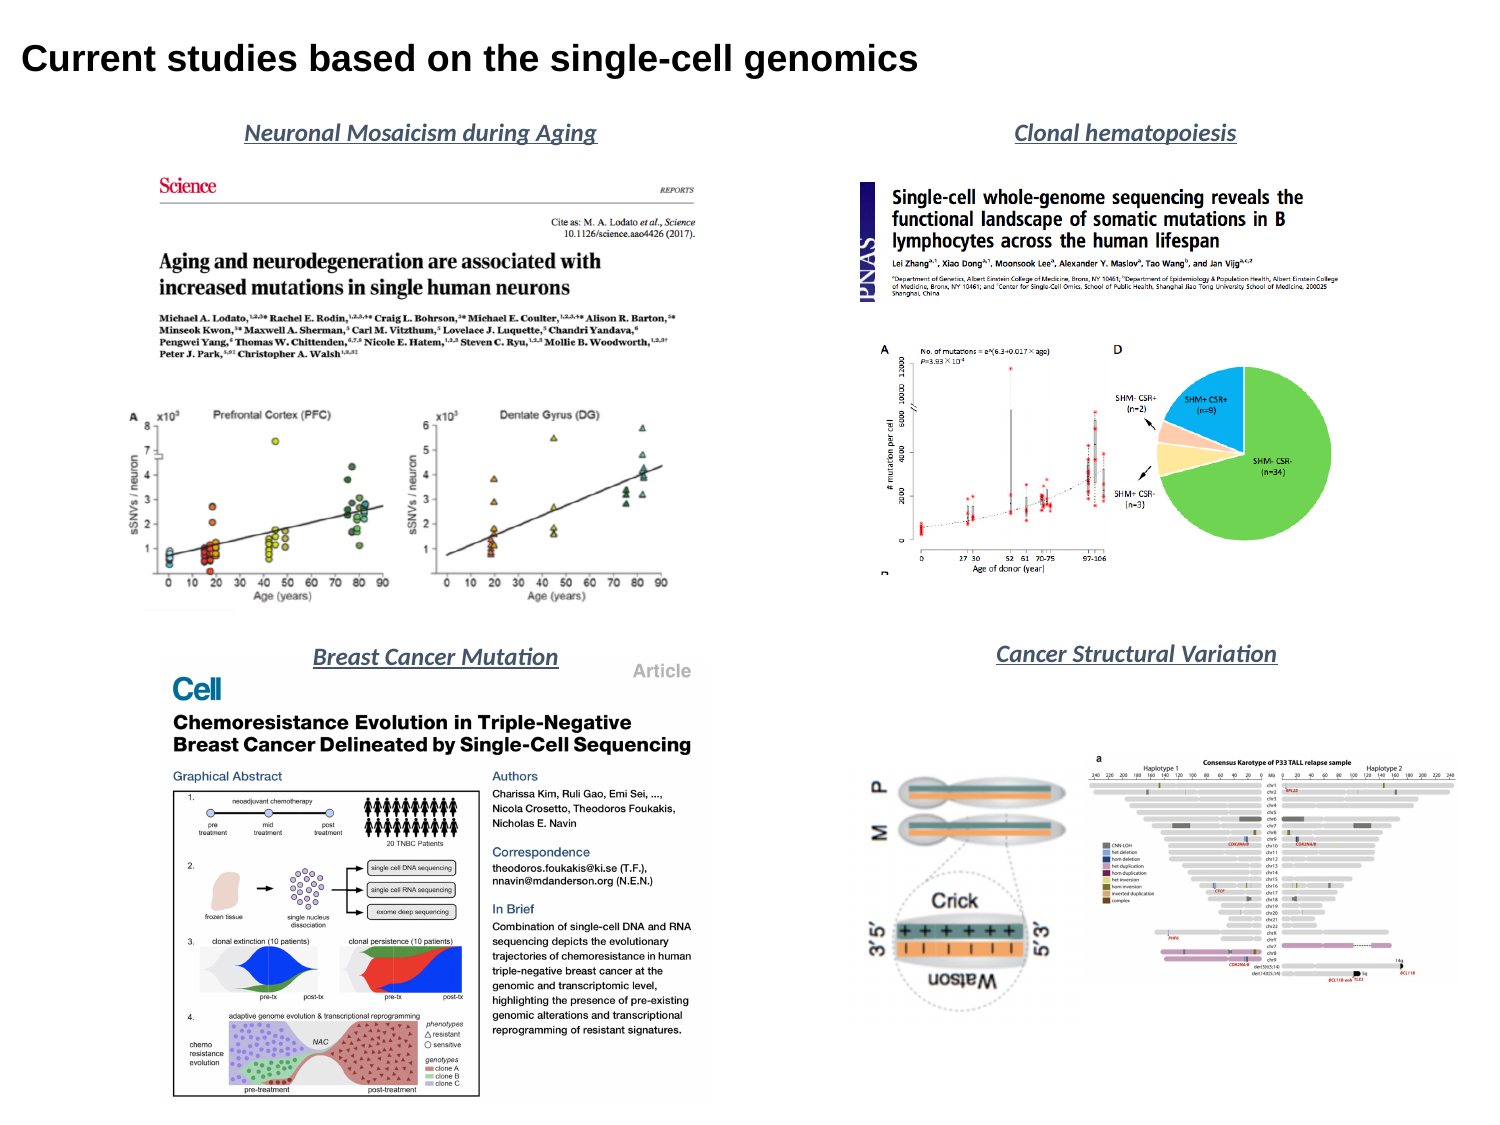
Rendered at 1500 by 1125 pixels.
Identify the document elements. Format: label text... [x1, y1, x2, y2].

picture [867, 328, 1335, 575]
text_box Clonal hematopoiesis [1012, 108, 1240, 169]
text_box Current studies based on the single-cell genomics [6, 26, 1478, 87]
picture [106, 381, 710, 611]
text_box Breast Cancer Mutation [322, 633, 550, 659]
picture [860, 182, 1342, 302]
picture [148, 164, 710, 361]
text_box Cancer Structural Variation [1023, 629, 1251, 690]
picture [162, 659, 710, 1104]
text_box Neuronal Mosaicism during Aging [307, 108, 535, 164]
picture [820, 753, 1460, 1037]
